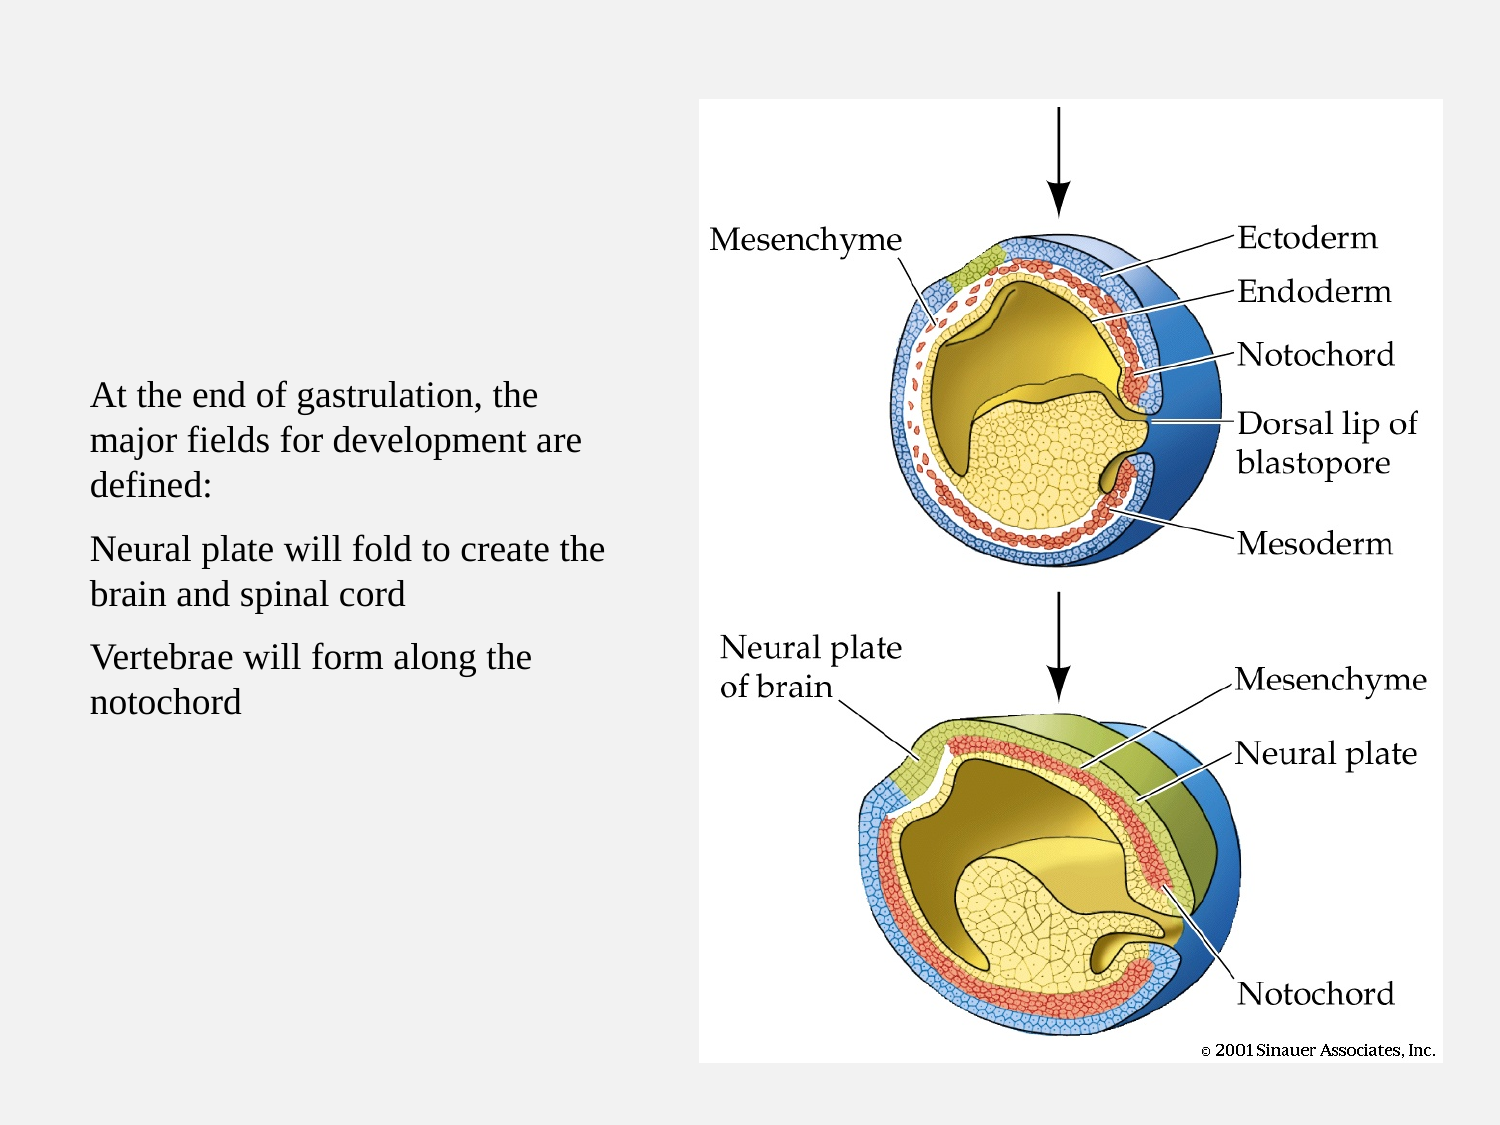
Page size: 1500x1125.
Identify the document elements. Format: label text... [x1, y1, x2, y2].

text_box At the end of gastrulation, the major fields for development are defined: Neural plate will fold to create the brain and spinal cord Vertebrae will form along the notochord [75, 362, 650, 922]
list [699, 99, 1443, 1063]
